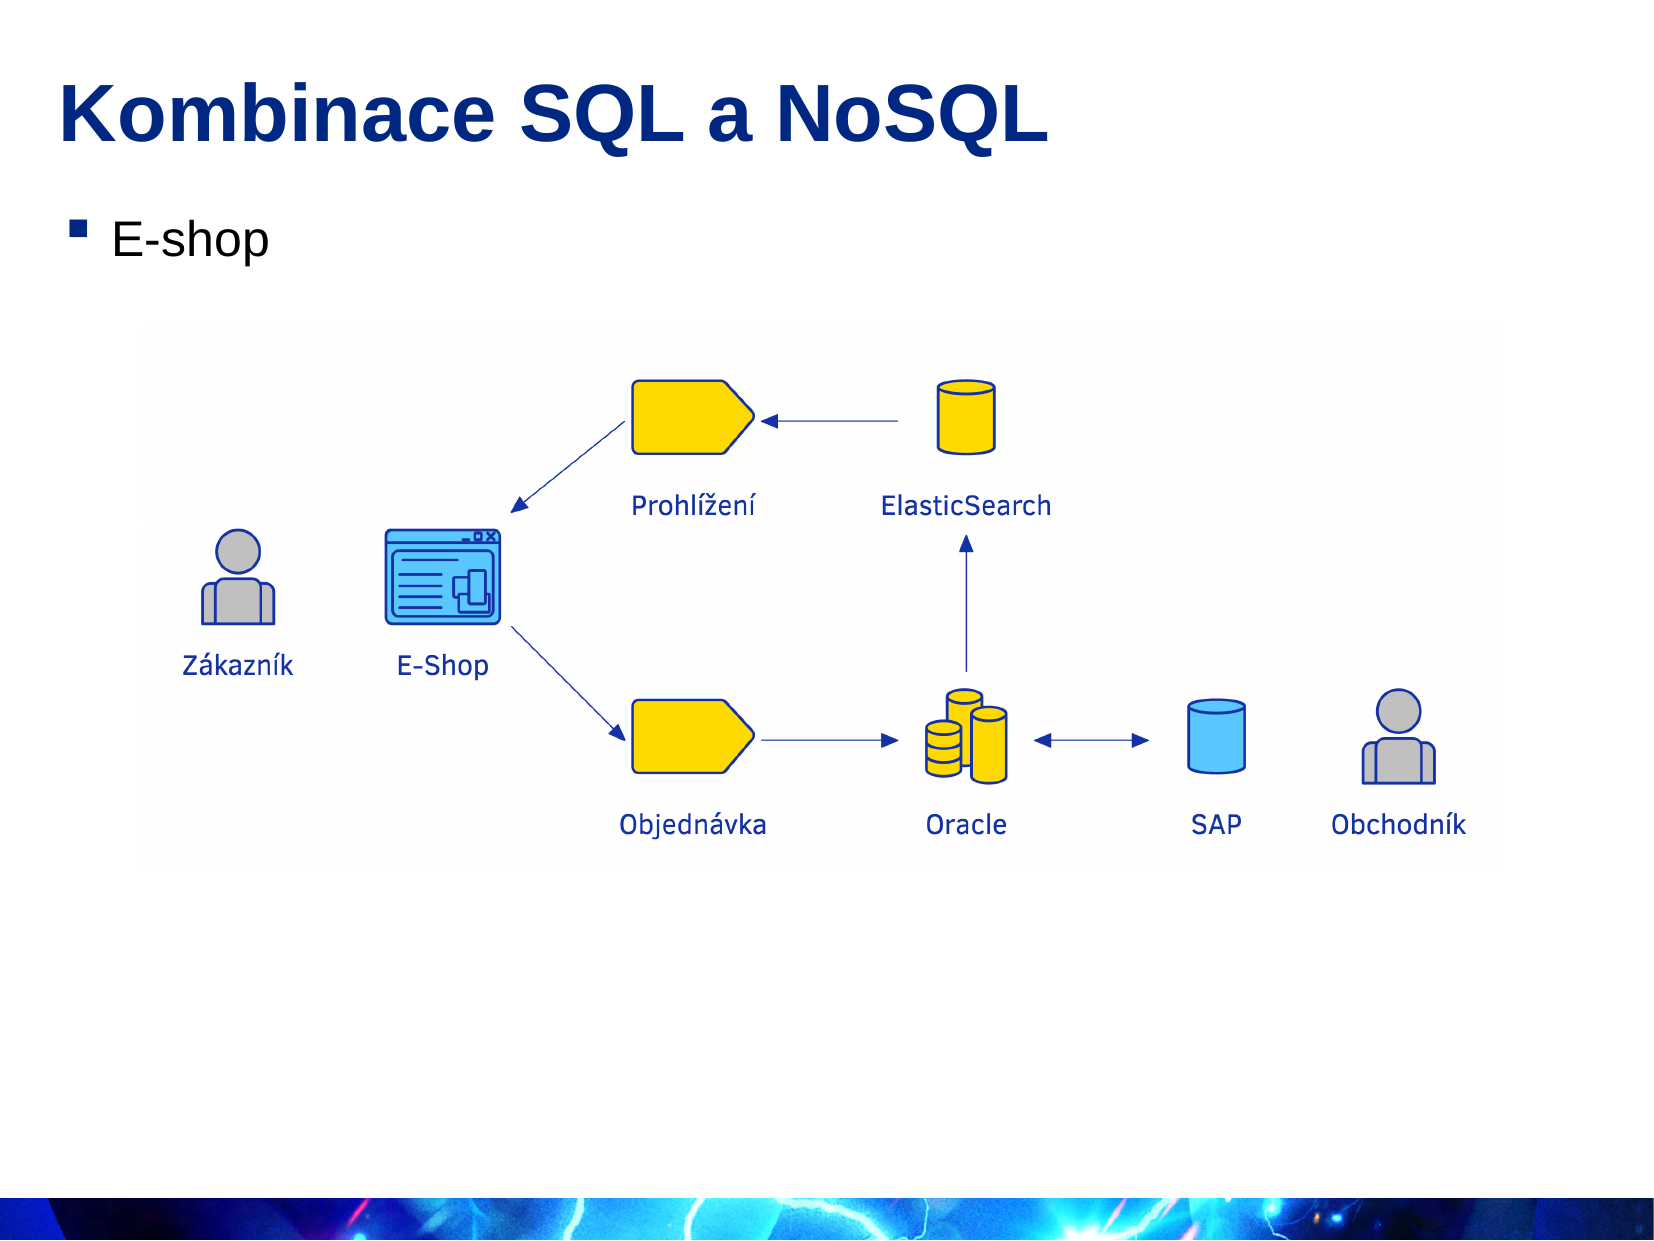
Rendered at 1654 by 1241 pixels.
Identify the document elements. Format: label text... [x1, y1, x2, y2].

picture [140, 324, 1500, 871]
list E-shop [58, 206, 1583, 1167]
title Kombinace SQL a NoSQL [59, 17, 1595, 201]
picture [0, 1198, 1185, 1240]
picture [1167, 1198, 1654, 1240]
